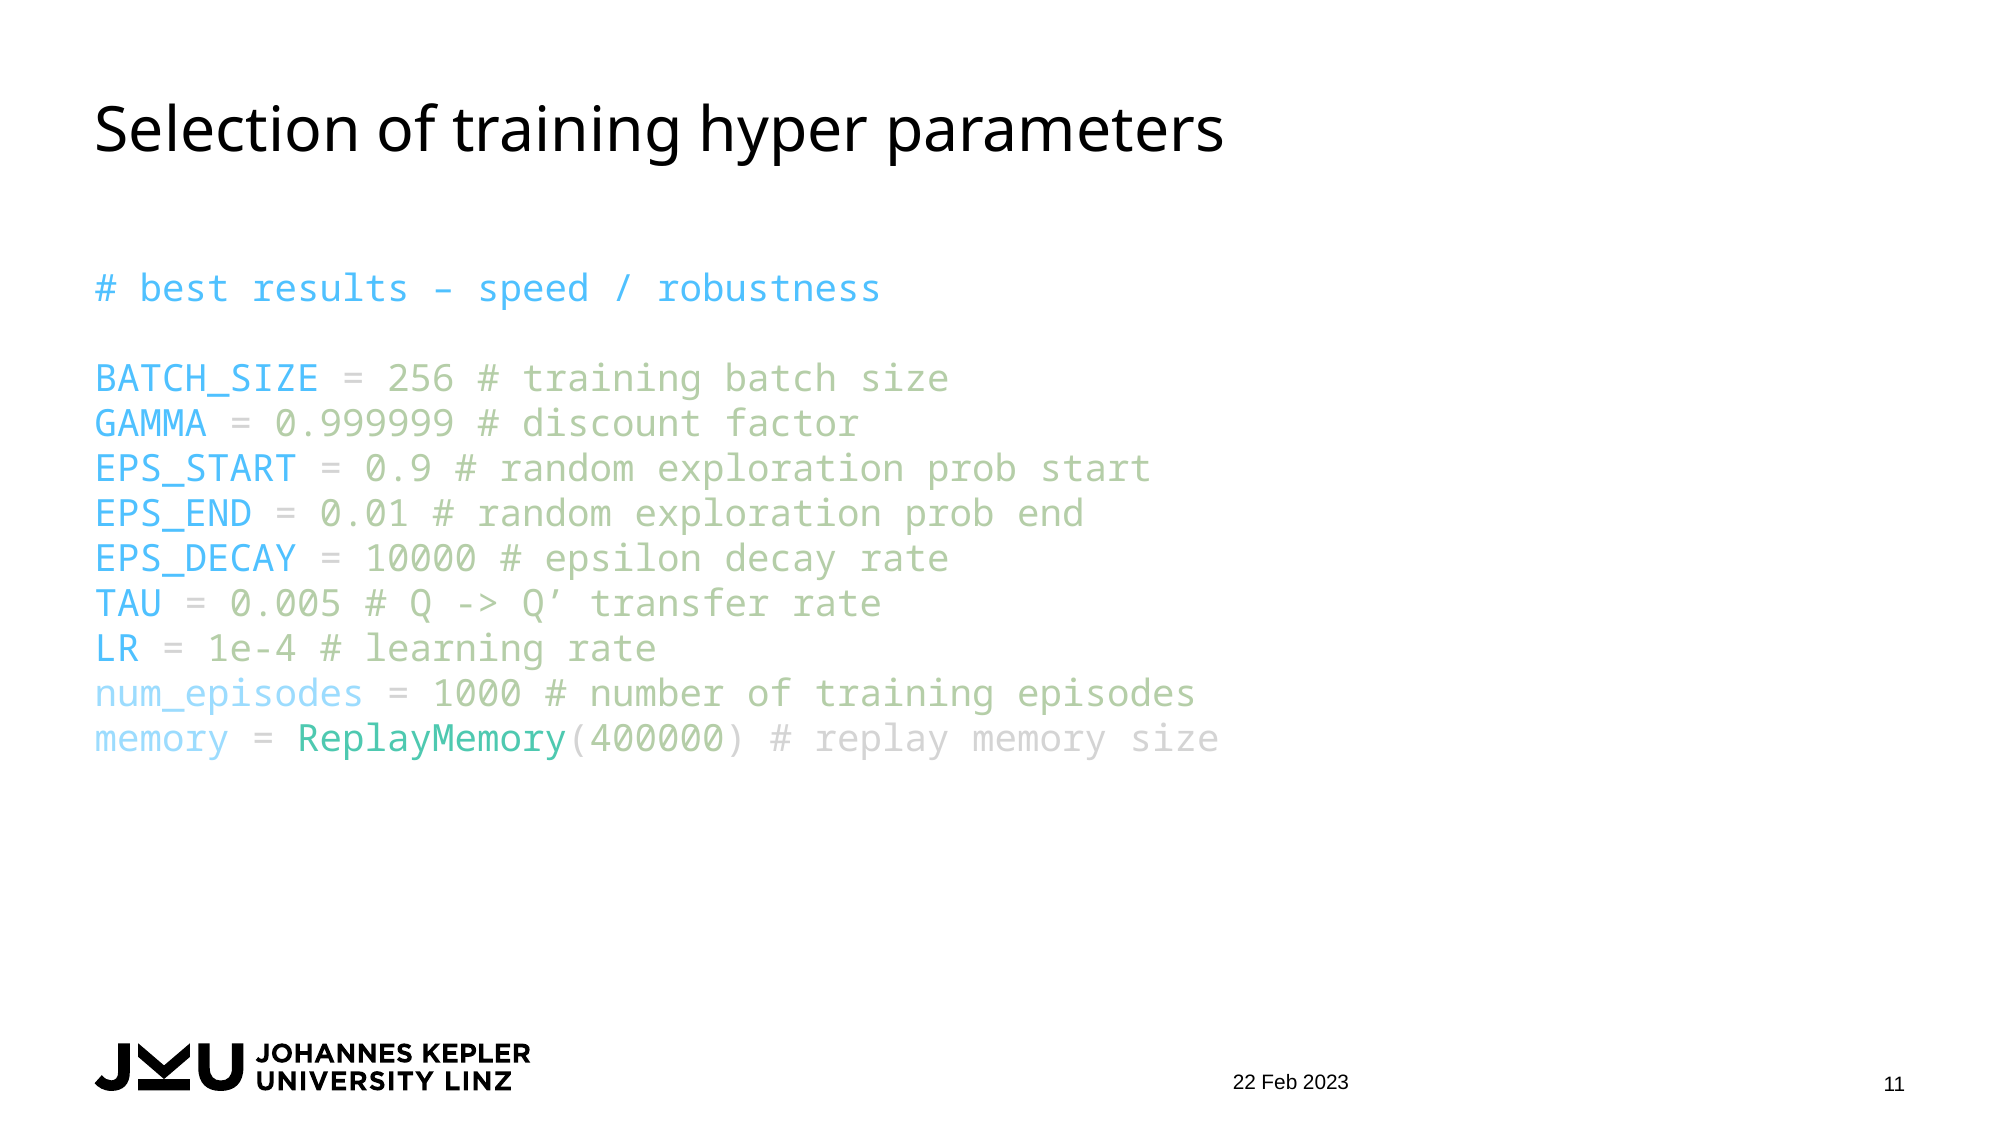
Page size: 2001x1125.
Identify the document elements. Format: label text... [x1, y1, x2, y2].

title Selection of training hyper parameters [79, 94, 1905, 257]
slide_number 11 [1807, 1042, 1921, 1103]
text_box # best results – speed / robustness BATCH_SIZE = 256 # training batch size GAMMA = 0.999999 # discount factor EPS_START = 0.9 # random exploration prob start EPS_END = 0.01 # random exploration prob end EPS_DECAY = 10000 # epsilon decay rate TAU = 0.005 # Q -> Q’ transfer rate LR = 1e-4 # learning rate num_episodes = 1000 # number of training episodes memory = ReplayMemory(400000) # replay memory size [79, 256, 1405, 767]
footer 22 Feb 2023 [966, 1041, 1365, 1102]
